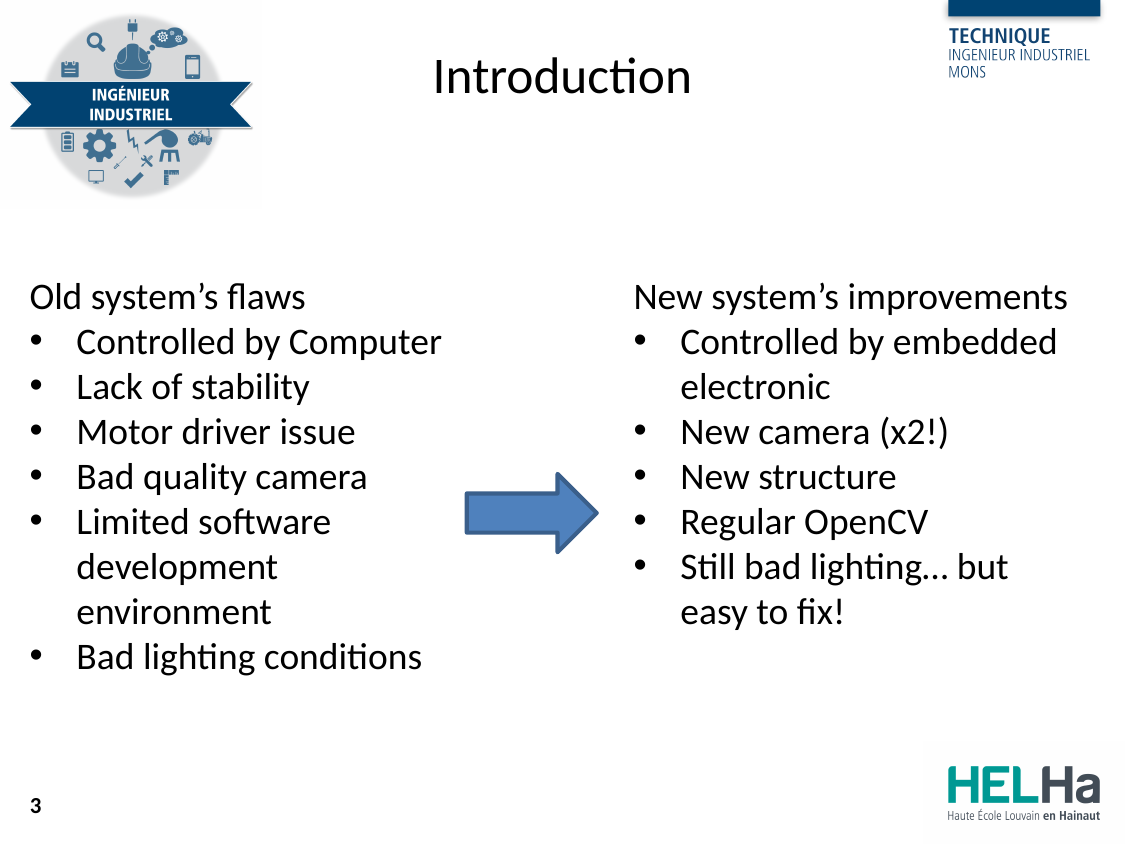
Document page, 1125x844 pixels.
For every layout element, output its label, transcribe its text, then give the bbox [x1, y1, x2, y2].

picture [947, 5, 1101, 100]
title Introduction [56, 33, 1069, 175]
text_box New system’s improvements Controlled by embedded electronic New camera (x2!) New structure Regular OpenCV Still bad lighting… but easy to fix! [618, 264, 1100, 730]
picture [0, 0, 262, 209]
text_box [467, 471, 599, 555]
slide_number 3 [14, 782, 111, 827]
picture [923, 741, 1125, 844]
text_box Old system’s flaws Controlled by Computer Lack of stability Motor driver issue Bad quality camera Limited software development environment Bad lighting conditions [14, 264, 467, 775]
